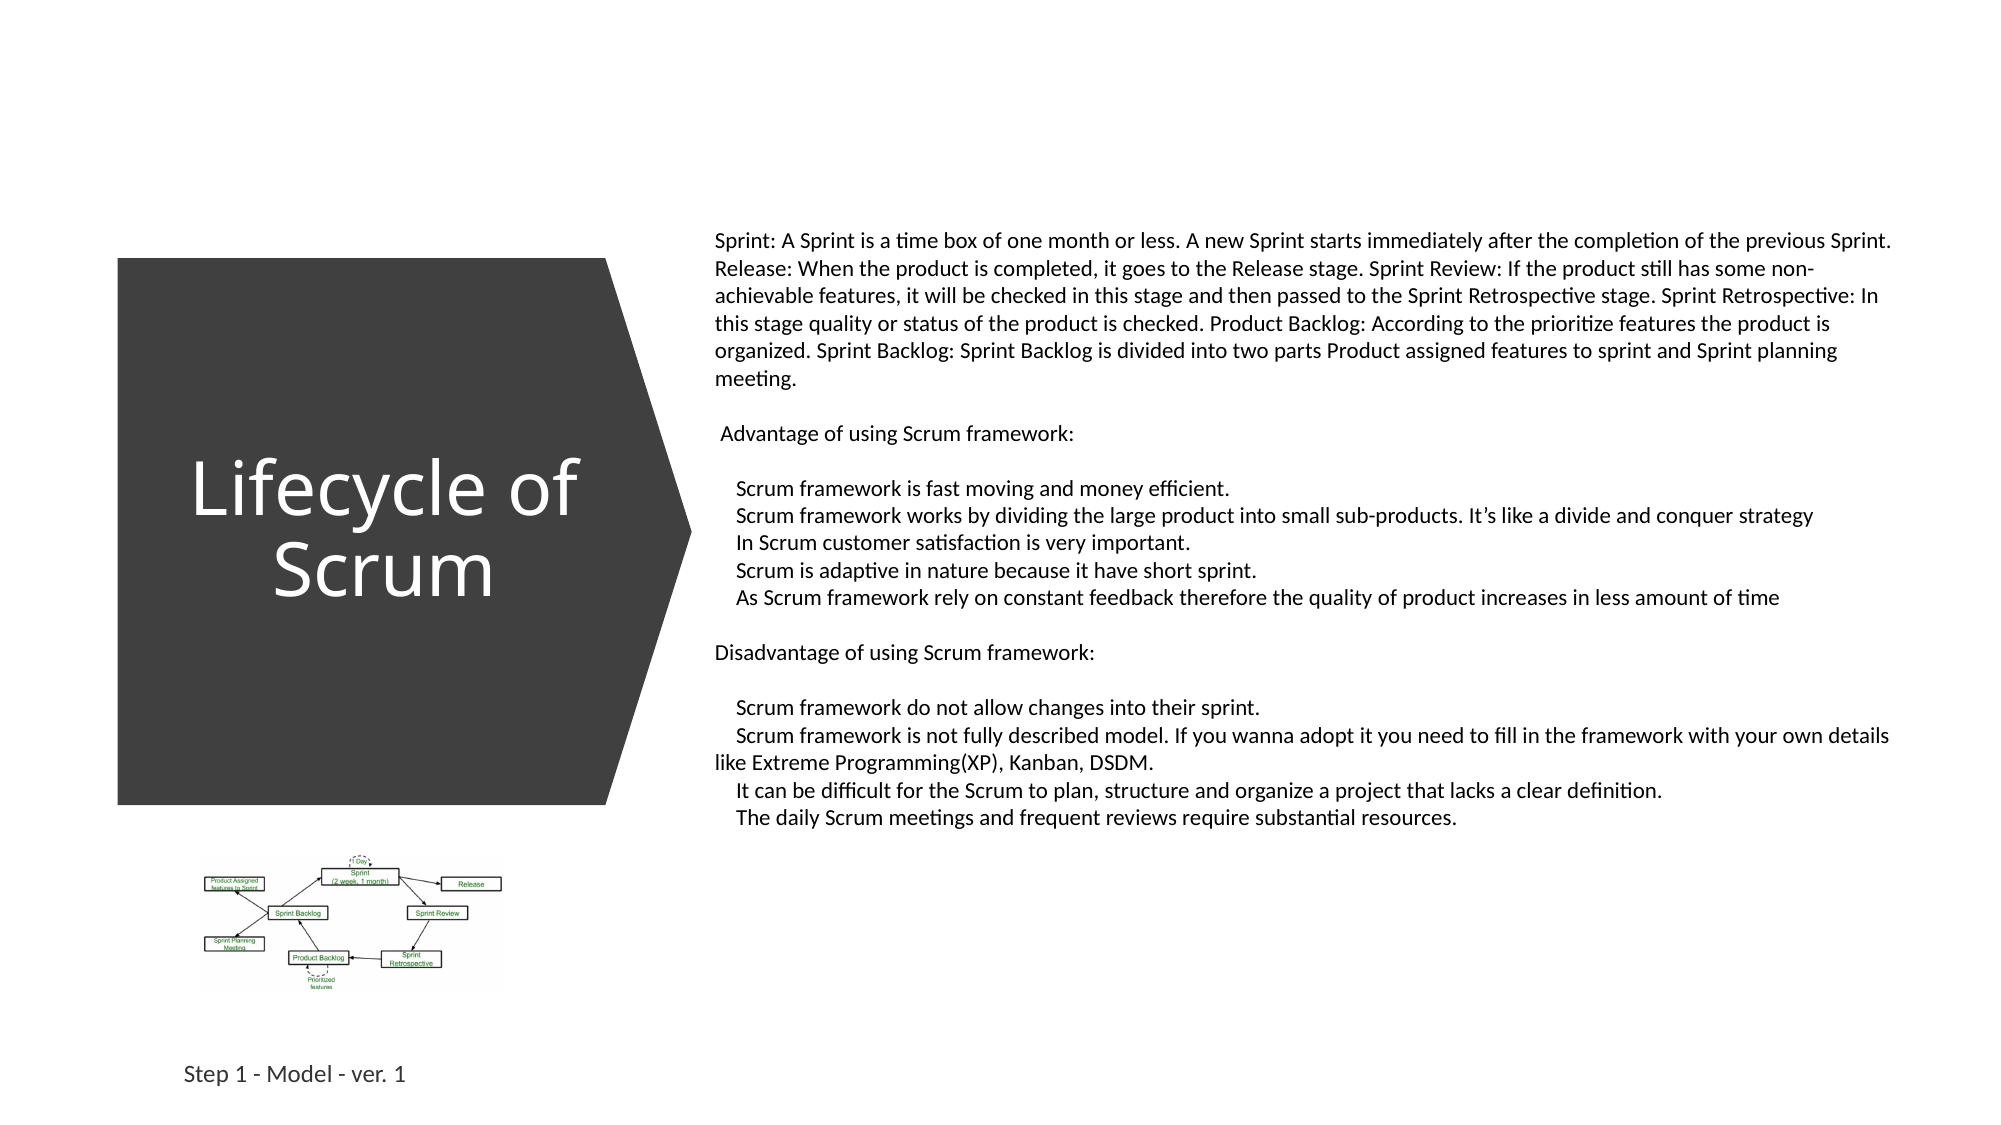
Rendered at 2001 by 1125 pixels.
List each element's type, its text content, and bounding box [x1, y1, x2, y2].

title Lifecycle of Scrum [168, 322, 601, 741]
text_box [116, 257, 693, 807]
text_box Sprint: A Sprint is a time box of one month or less. A new Sprint starts immediately after the completion of the previous Sprint. Release: When the product is completed, it goes to the Release stage. Sprint Review: If the product still has some non-achievable features, it will be checked in this stage and then passed to the Sprint Retrospective stage. Sprint Retrospective: In this stage quality or status of the product is checked. Product Backlog: According to the prioritize features the product is organized. Sprint Backlog: Sprint Backlog is divided into two parts Product assigned features to sprint and Sprint planning meeting. Advantage of using Scrum framework: Scrum framework is fast moving and money efficient. Scrum framework works by dividing the large product into small sub-products. It’s like a divide and conquer strategy In Scrum customer satisfaction is very important. Scrum is adaptive in nature because it have short sprint. As Scrum framework rely on constant feedback therefore the quality of product increases in less amount of time Disadvantage of using Scrum framework: Scrum framework do not allow changes into their sprint. Scrum framework is not fully described model. If you wanna adopt it you need to fill in the framework with your own details like Extreme Programming(XP), Kanban, DSDM. It can be difficult for the Scrum to plan, structure and organize a project that lacks a clear definition. The daily Scrum meetings and frequent reviews require substantial resources. [700, 218, 1917, 838]
picture [197, 854, 507, 994]
footer Step 1 - Model - ver. 1 [168, 1042, 1188, 1103]
